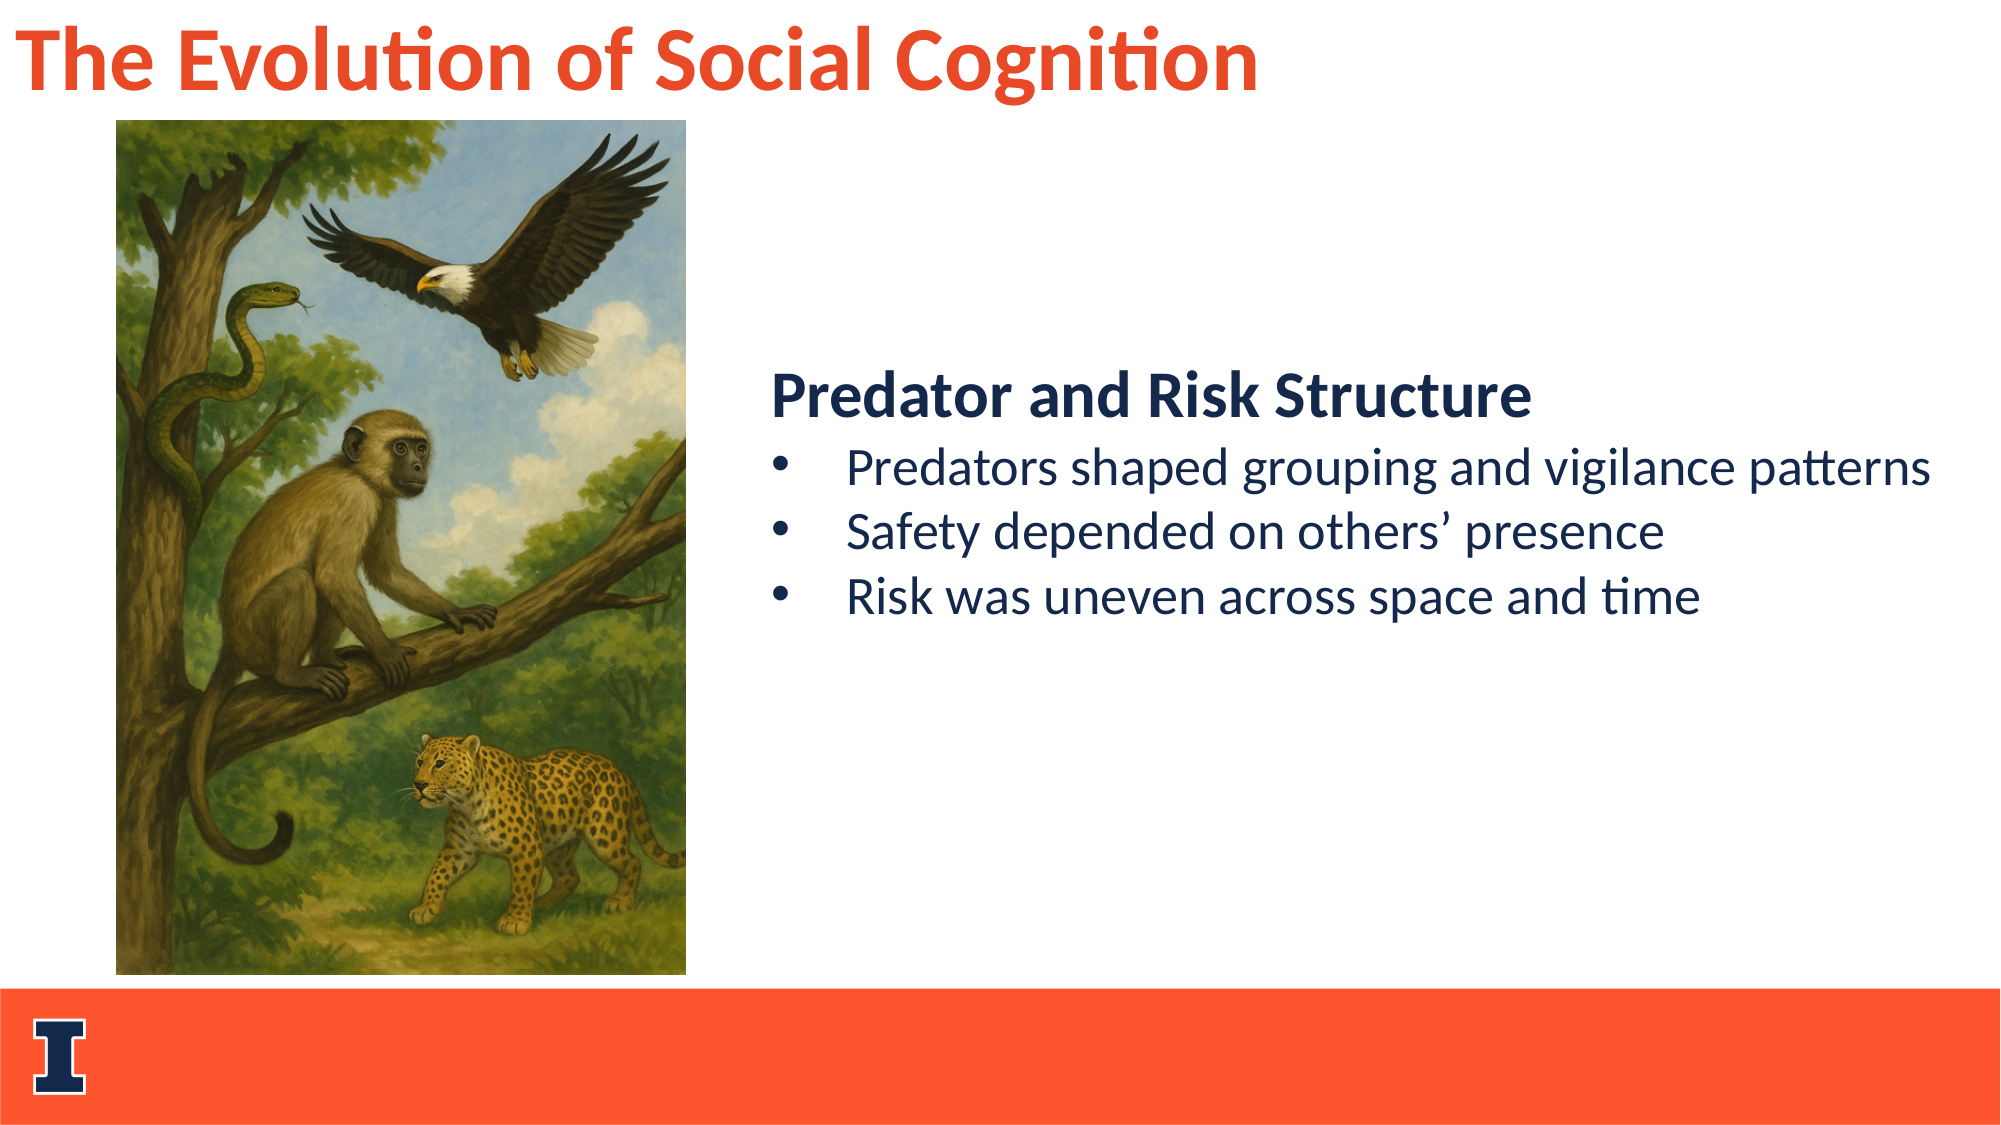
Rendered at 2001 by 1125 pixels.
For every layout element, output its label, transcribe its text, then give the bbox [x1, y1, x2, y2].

picture [0, 0, 2001, 1125]
text_box Predator and Risk Structure Predators shaped grouping and vigilance patterns Safety depended on others’ presence Risk was uneven across space and time [756, 343, 1958, 633]
text_box The Evolution of Social Cognition [0, 0, 1884, 121]
